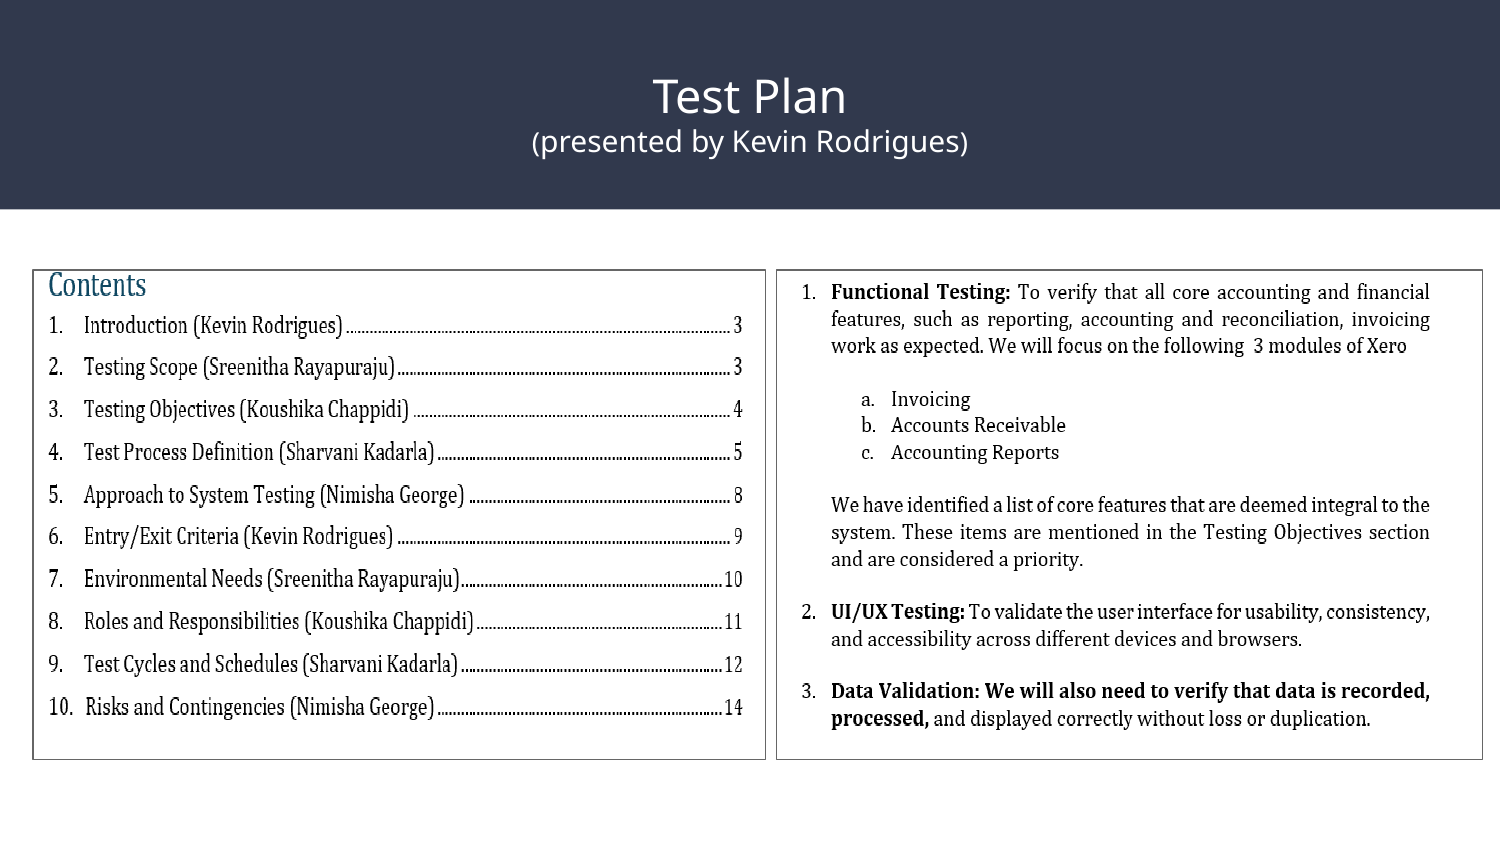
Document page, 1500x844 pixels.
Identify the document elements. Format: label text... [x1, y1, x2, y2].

picture [777, 270, 1482, 760]
picture [33, 270, 766, 760]
title Test Plan (presented by Kevin Rodrigues) [51, 52, 1449, 175]
